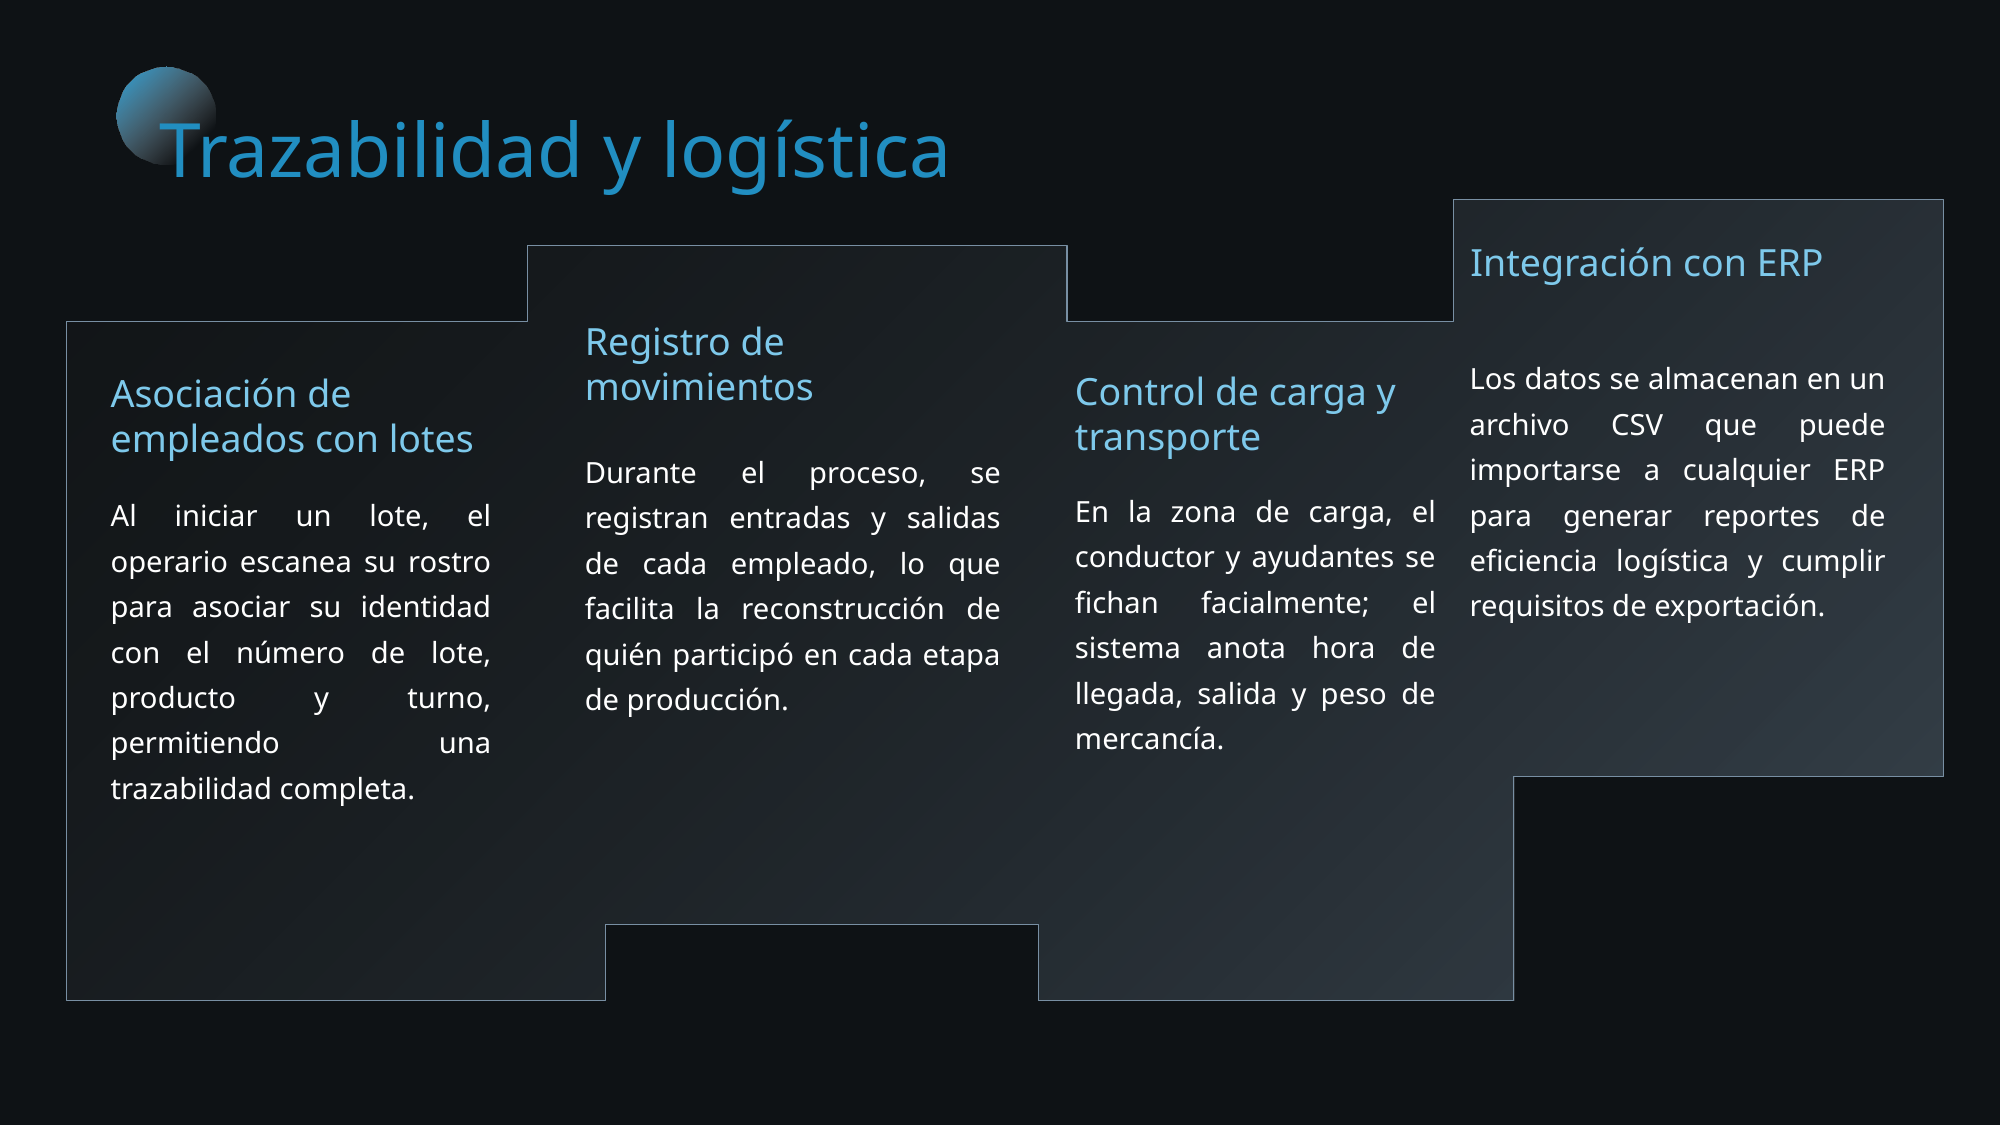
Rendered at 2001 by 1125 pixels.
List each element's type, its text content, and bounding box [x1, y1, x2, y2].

text_box Los datos se almacenan en un archivo CSV que puede importarse a cualquier ERP para generar reportes de eficiencia logística y cumplir requisitos de exportación. [1462, 342, 1894, 631]
text_box Asociación de empleados con lotes [103, 362, 499, 467]
text_box Integración con ERP [1462, 231, 1888, 292]
text_box [66, 199, 1944, 1001]
text_box Registro de movimientos [577, 310, 1003, 416]
text_box Control de carga y transporte [1067, 360, 1442, 466]
text_box [116, 66, 216, 165]
text_box Trazabilidad y logística [159, 84, 1885, 193]
text_box Al iniciar un lote, el operario escanea su rostro para asociar su identidad con el número de lote, producto y turno, permitiendo una trazabilidad completa. [103, 479, 500, 813]
text_box Durante el proceso, se registran entradas y salidas de cada empleado, lo que facilita la reconstrucción de quién participó en cada etapa de producción. [577, 436, 1009, 724]
text_box En la zona de carga, el conductor y ayudantes se fichan facialmente; el sistema anota hora de llegada, salida y peso de mercancía. [1067, 475, 1444, 763]
